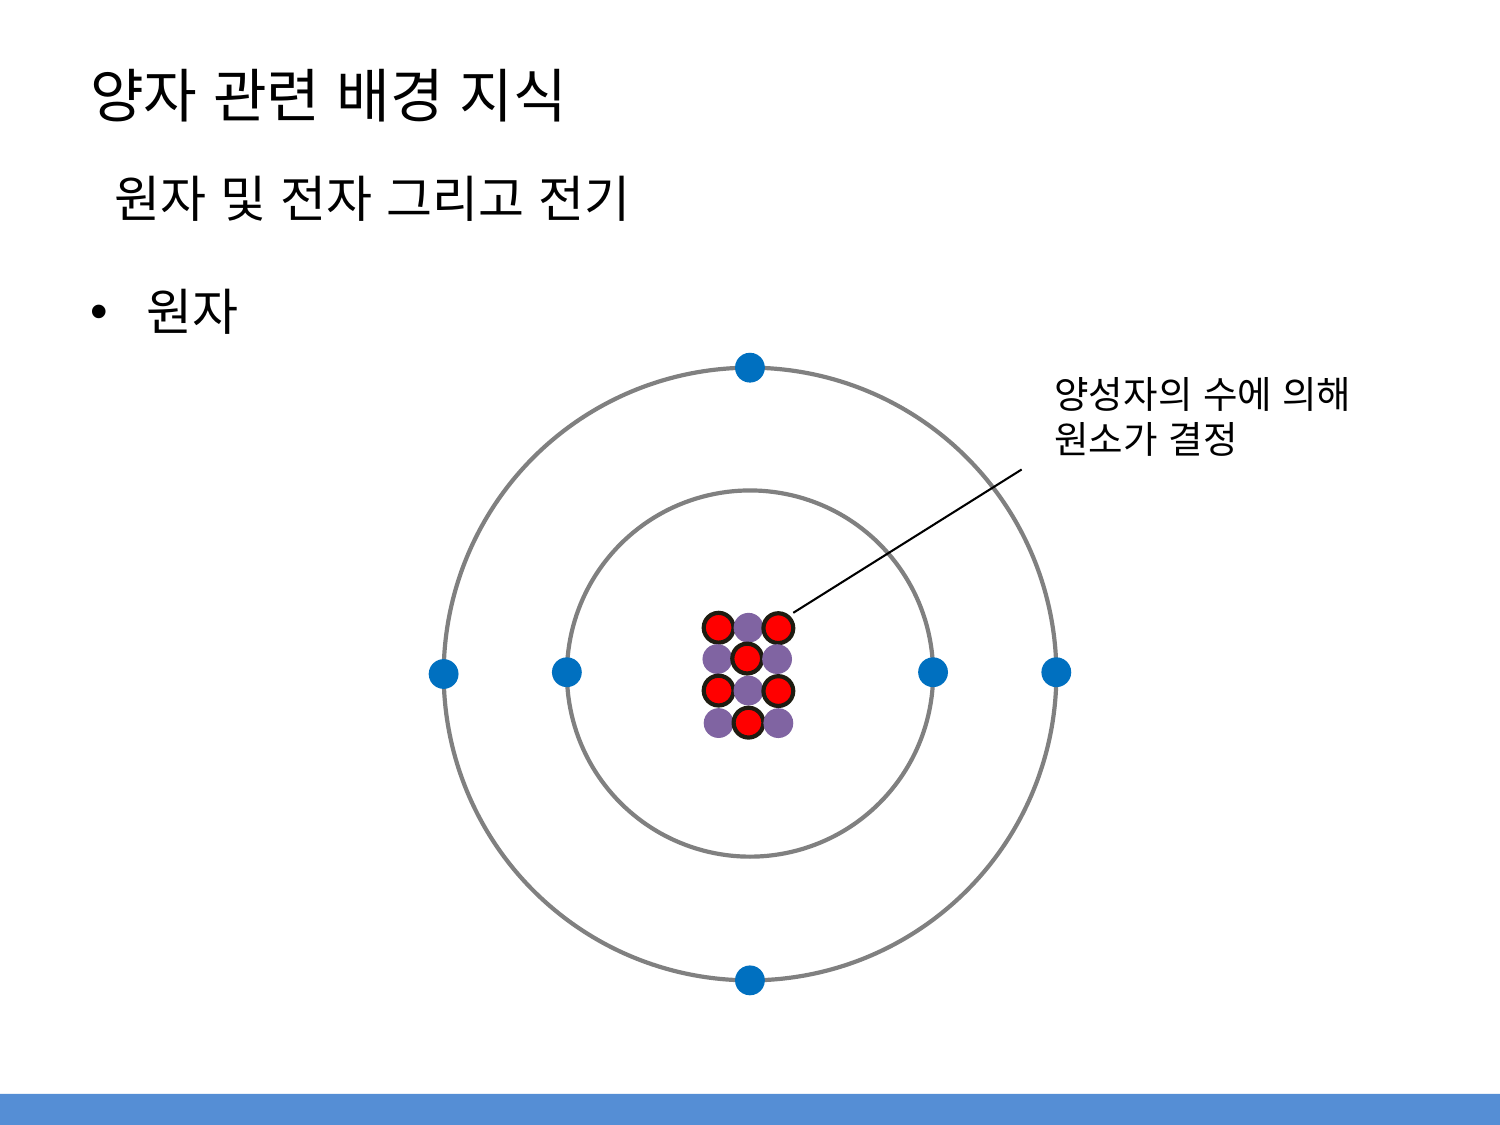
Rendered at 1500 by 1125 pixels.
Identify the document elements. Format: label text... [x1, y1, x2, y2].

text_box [428, 352, 1072, 996]
text_box [0, 1092, 1500, 1125]
text_box 원자 및 전자 그리고 전기 [100, 160, 715, 236]
title 양자 관련 배경 지식 [75, 0, 1425, 188]
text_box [793, 469, 1022, 614]
text_box 양성자의 수에 의해 원소가 결정 [1077, 363, 1367, 469]
list 원자 [75, 255, 1425, 364]
